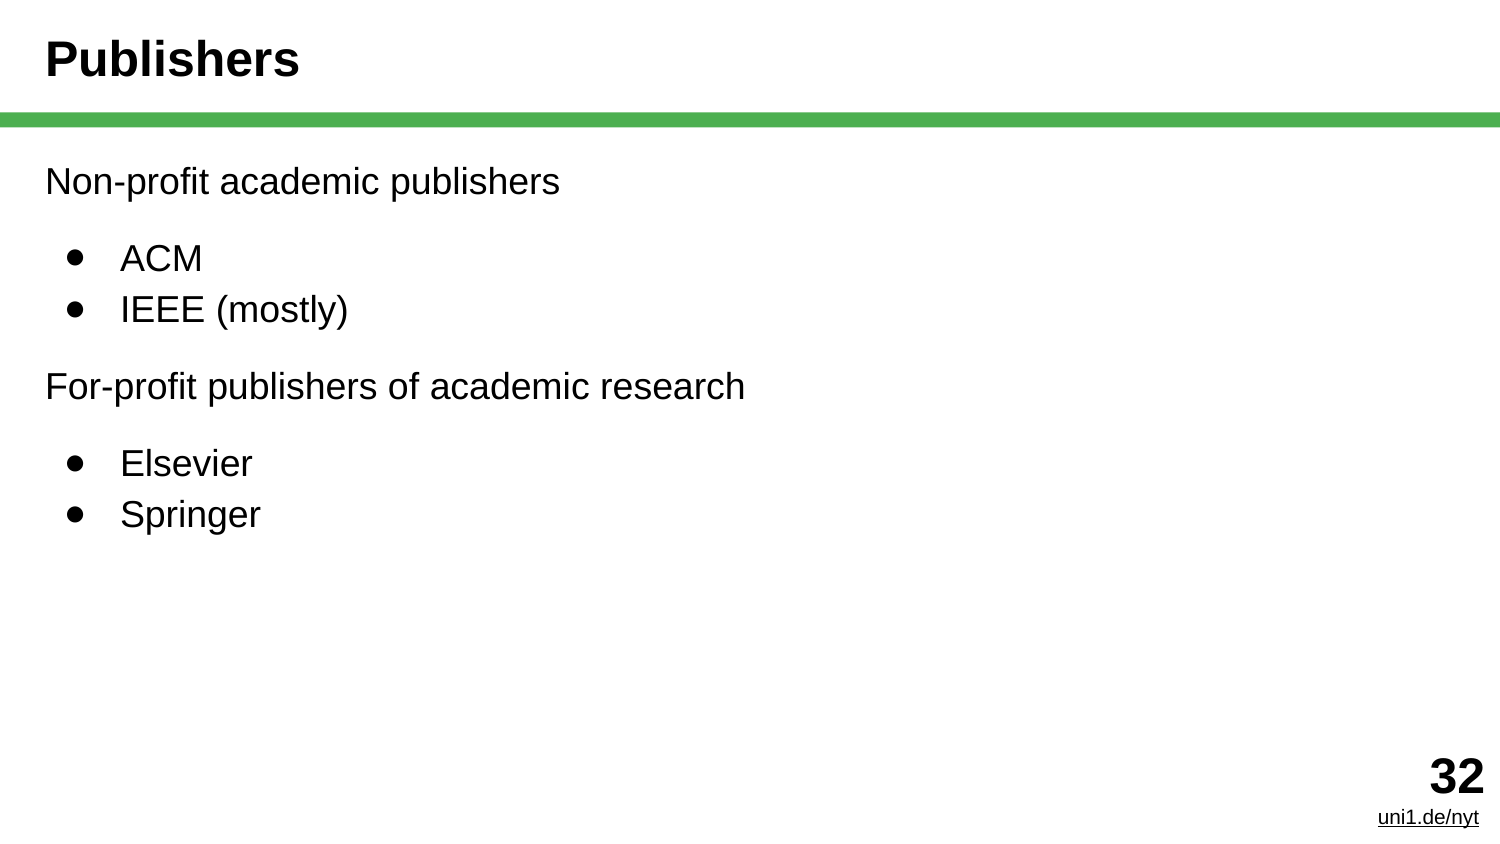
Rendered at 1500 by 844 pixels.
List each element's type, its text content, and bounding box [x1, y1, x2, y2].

slide_number ‹#› uni1.de/nyt [1200, 693, 1500, 844]
title Publishers [0, 0, 1500, 113]
list Non-profit academic publishers ACM IEEE (mostly) For-profit publishers of academic research Elsevier Springer [45, 150, 1455, 825]
